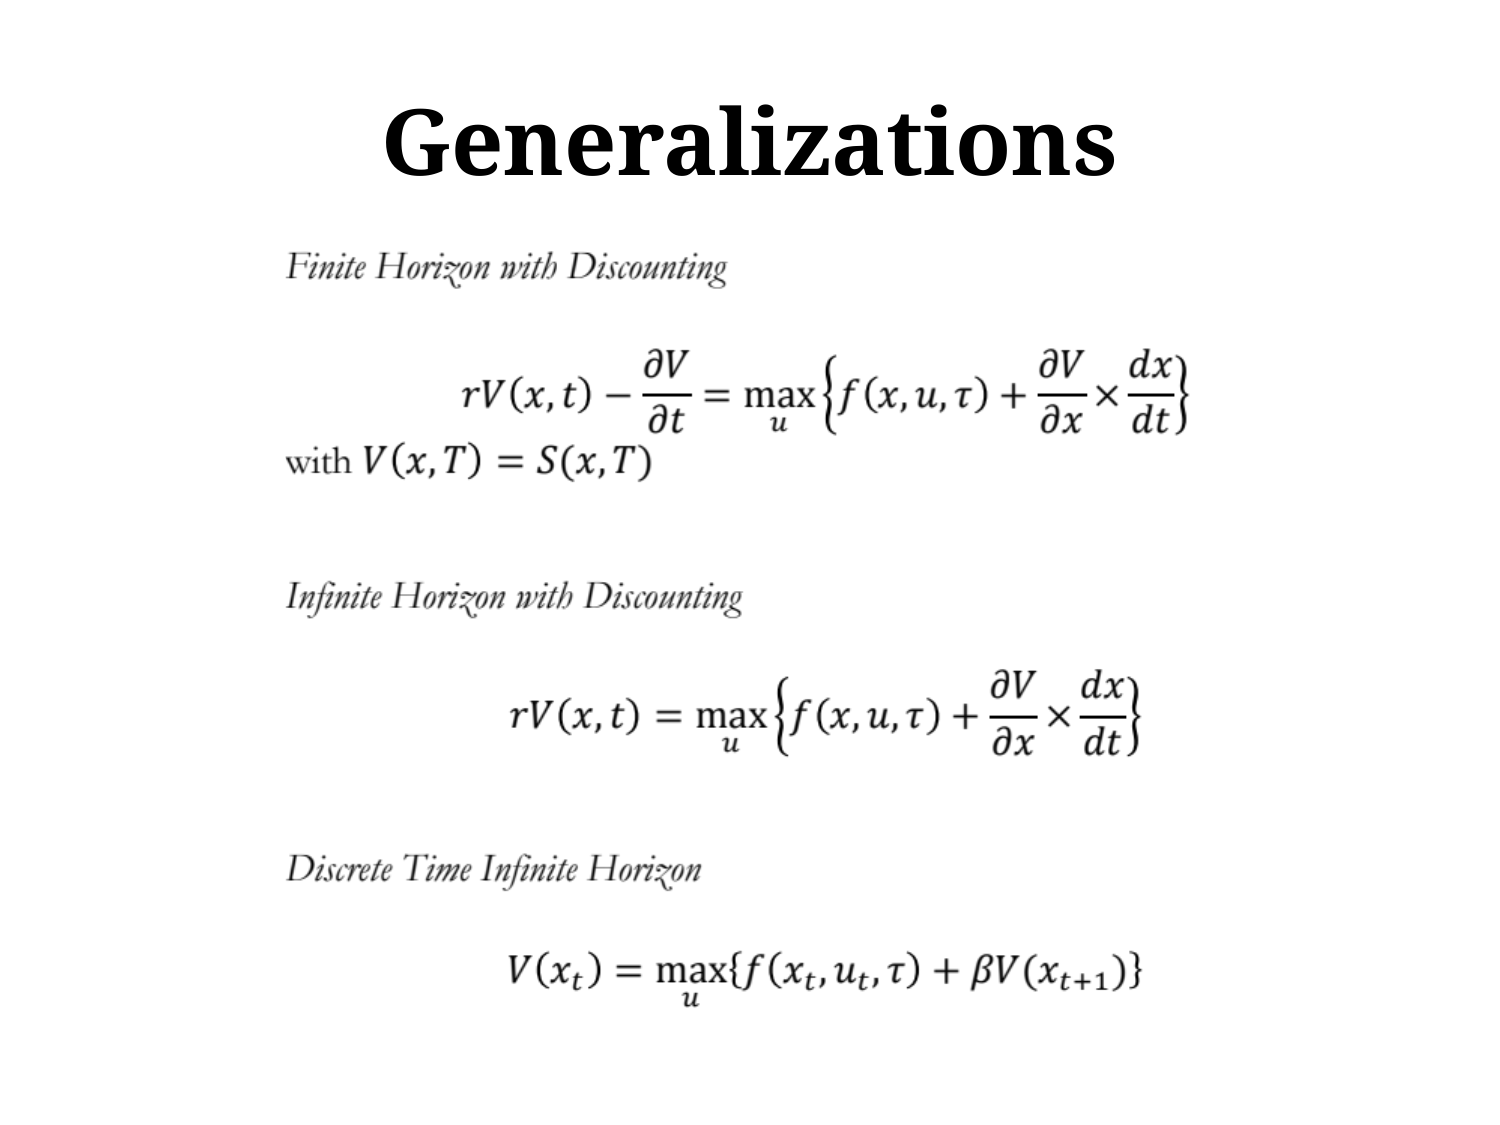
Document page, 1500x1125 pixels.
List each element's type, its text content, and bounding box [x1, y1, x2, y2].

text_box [285, 199, 1364, 1060]
title Generalizations [75, 45, 1425, 233]
